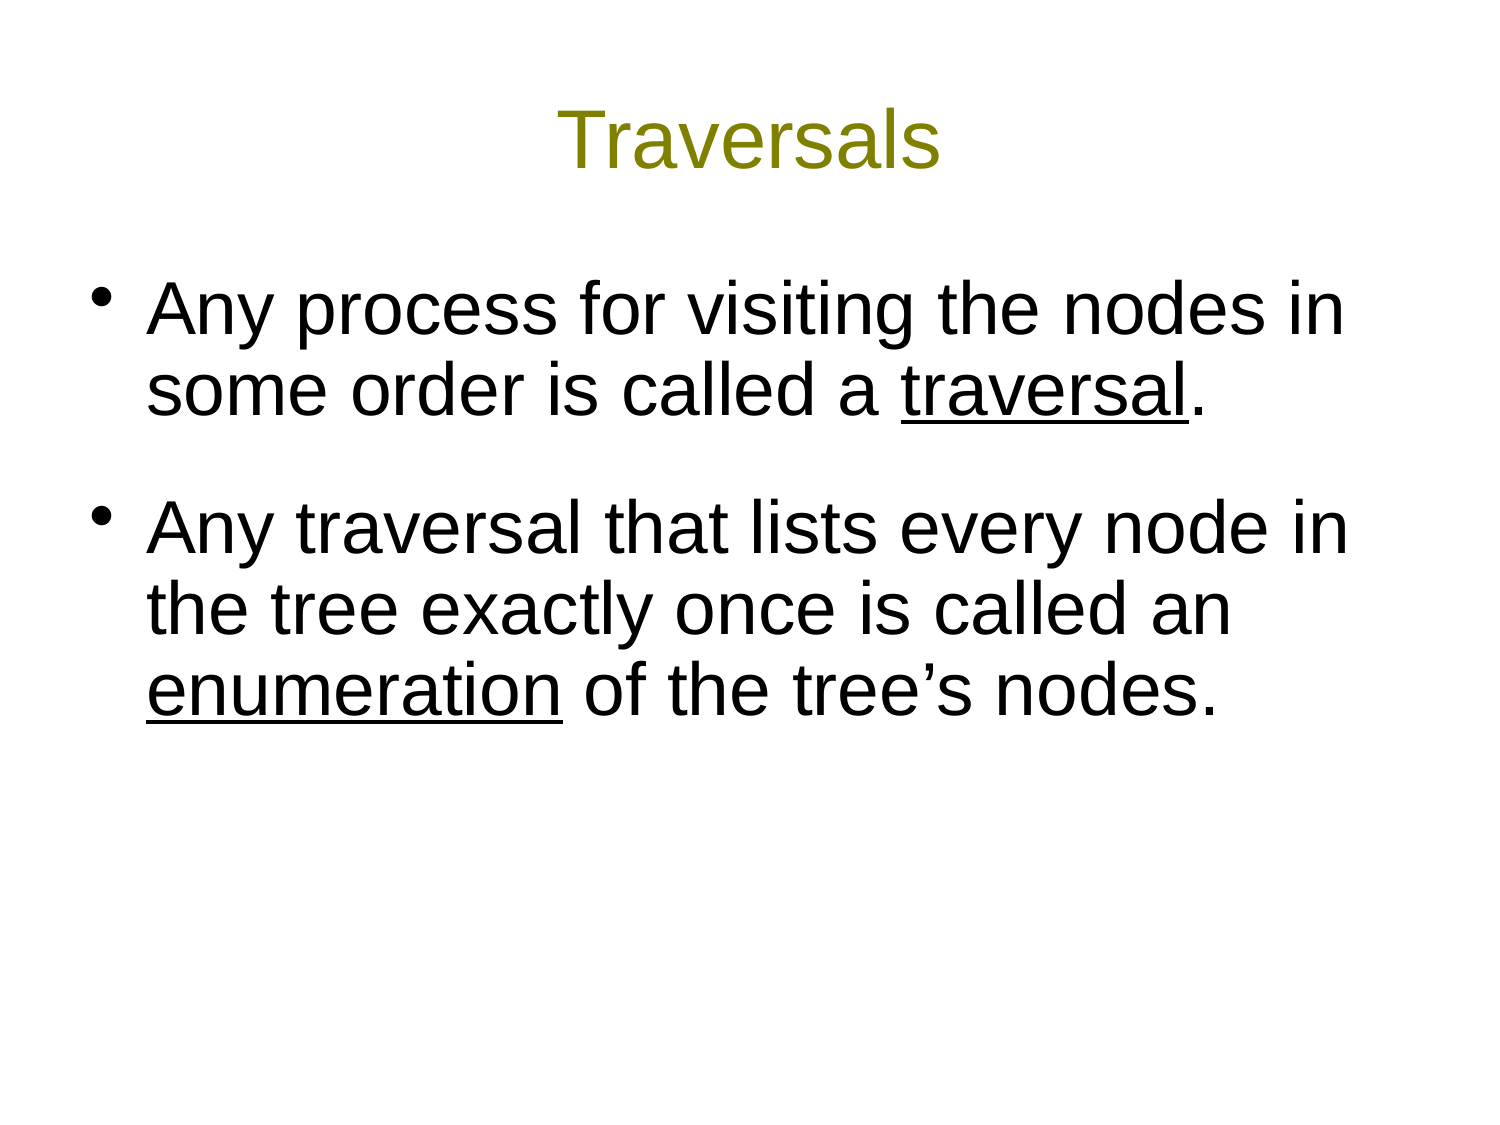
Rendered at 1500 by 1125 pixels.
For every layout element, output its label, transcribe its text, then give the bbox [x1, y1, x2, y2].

title Traversals [74, 59, 1425, 210]
list Any process for visiting the nodes in some order is called a traversal. Any traversal that lists every node in the tree exactly once is called an enumeration of the tree’s nodes. [74, 262, 1425, 1013]
